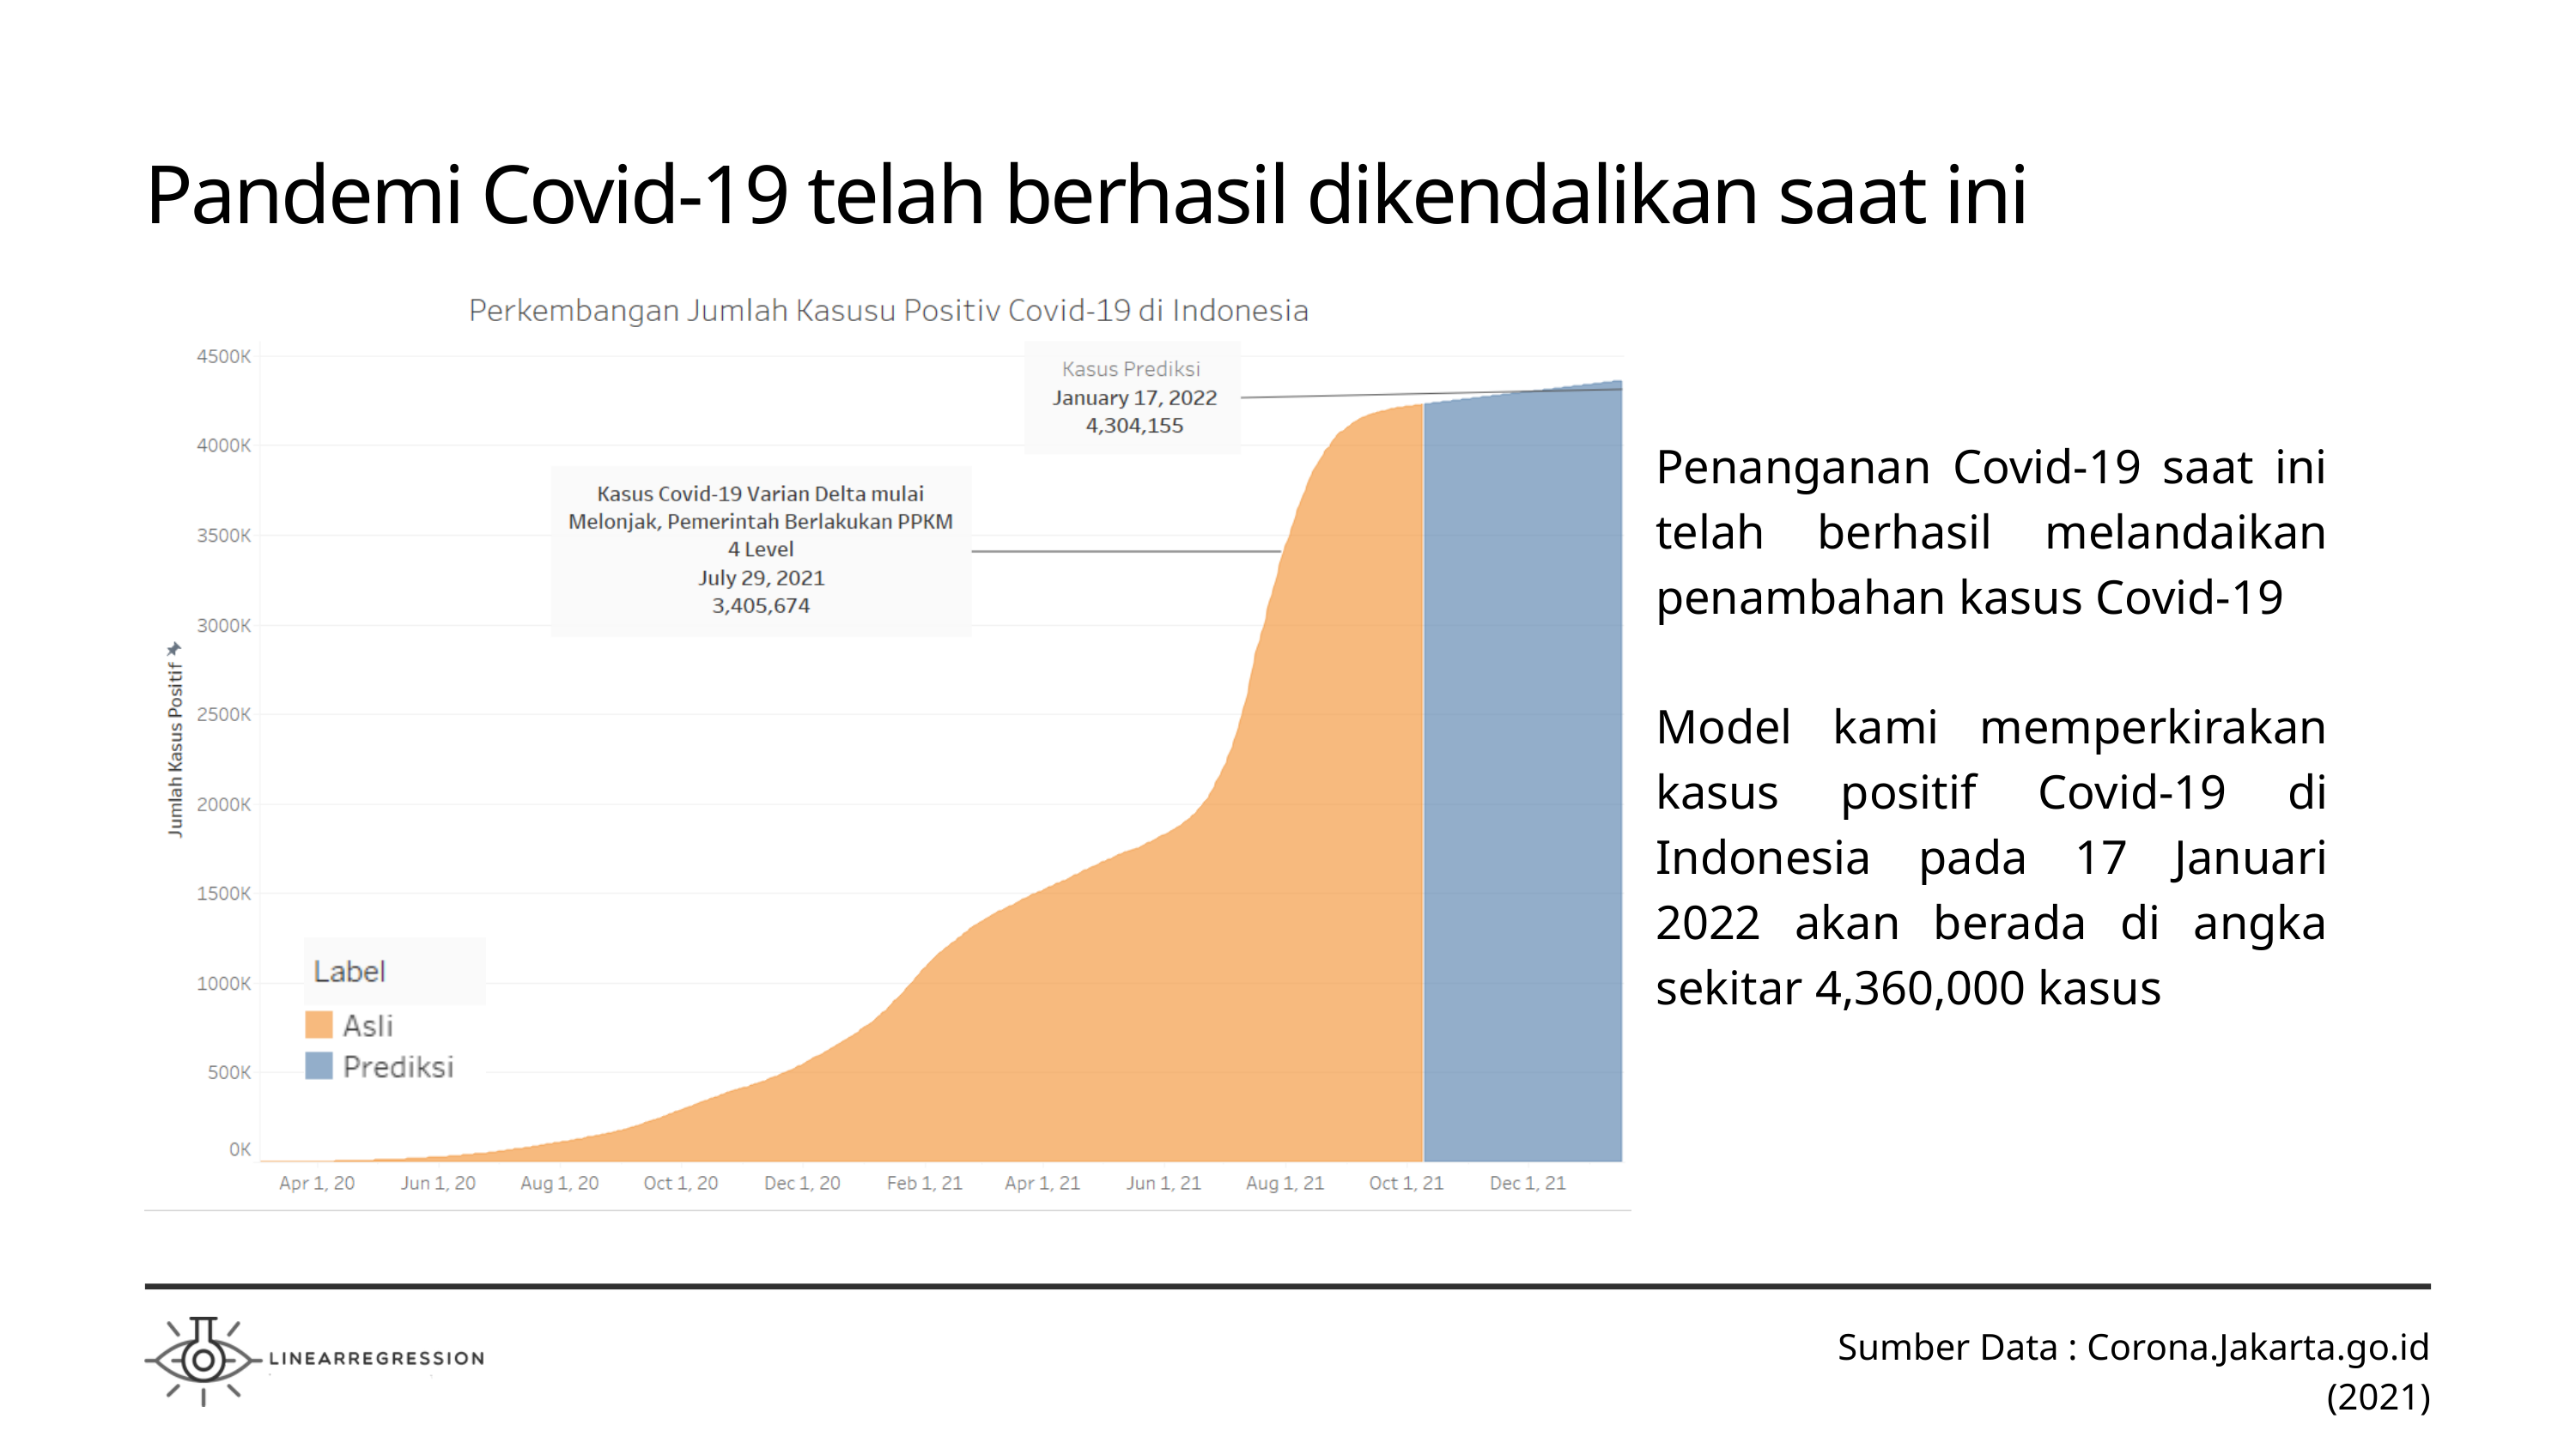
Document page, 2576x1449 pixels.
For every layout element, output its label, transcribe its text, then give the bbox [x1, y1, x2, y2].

picture [144, 279, 1631, 1211]
text_box Pandemi Covid-19 telah berhasil dikendalikan saat ini [144, 147, 2362, 239]
text_box Penanganan Covid-19 saat ini telah berhasil melandaikan penambahan kasus Covid-19 Model kami memperkirakan kasus positif Covid-19 di Indonesia pada 17 Januari 2022 akan berada di angka sekitar 4,360,000 kasus [1656, 427, 2329, 1014]
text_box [144, 1283, 2432, 1407]
